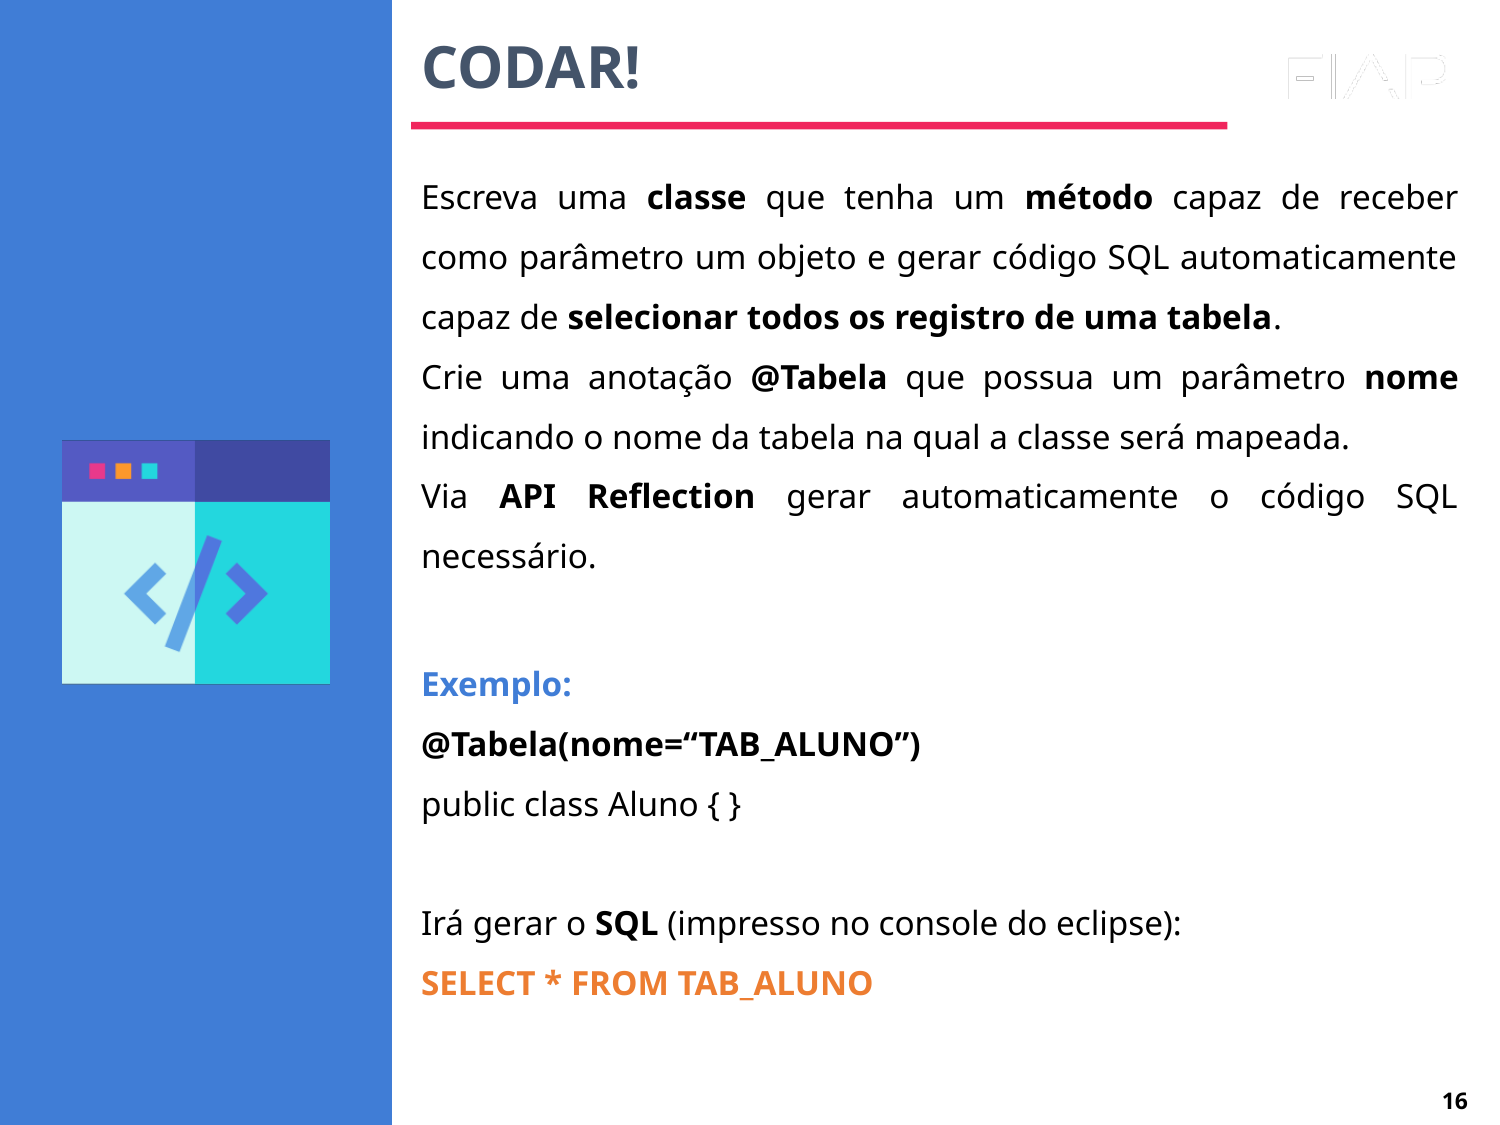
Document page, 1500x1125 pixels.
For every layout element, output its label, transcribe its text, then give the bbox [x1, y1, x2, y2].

text_box Escreva uma classe que tenha um método capaz de receber como parâmetro um objeto e gerar código SQL automaticamente capaz de selecionar todos os registro de uma tabela. Crie uma anotação @Tabela que possua um parâmetro nome indicando o nome da tabela na qual a classe será mapeada. Via API Reflection gerar automaticamente o código SQL necessário. Exemplo: @Tabela(nome=“TAB_ALUNO”) public class Aluno { } Irá gerar o SQL (impresso no console do eclipse): SELECT * FROM TAB_ALUNO [406, 148, 1474, 1010]
title CODAR! [406, 5, 1500, 134]
picture [62, 429, 330, 696]
